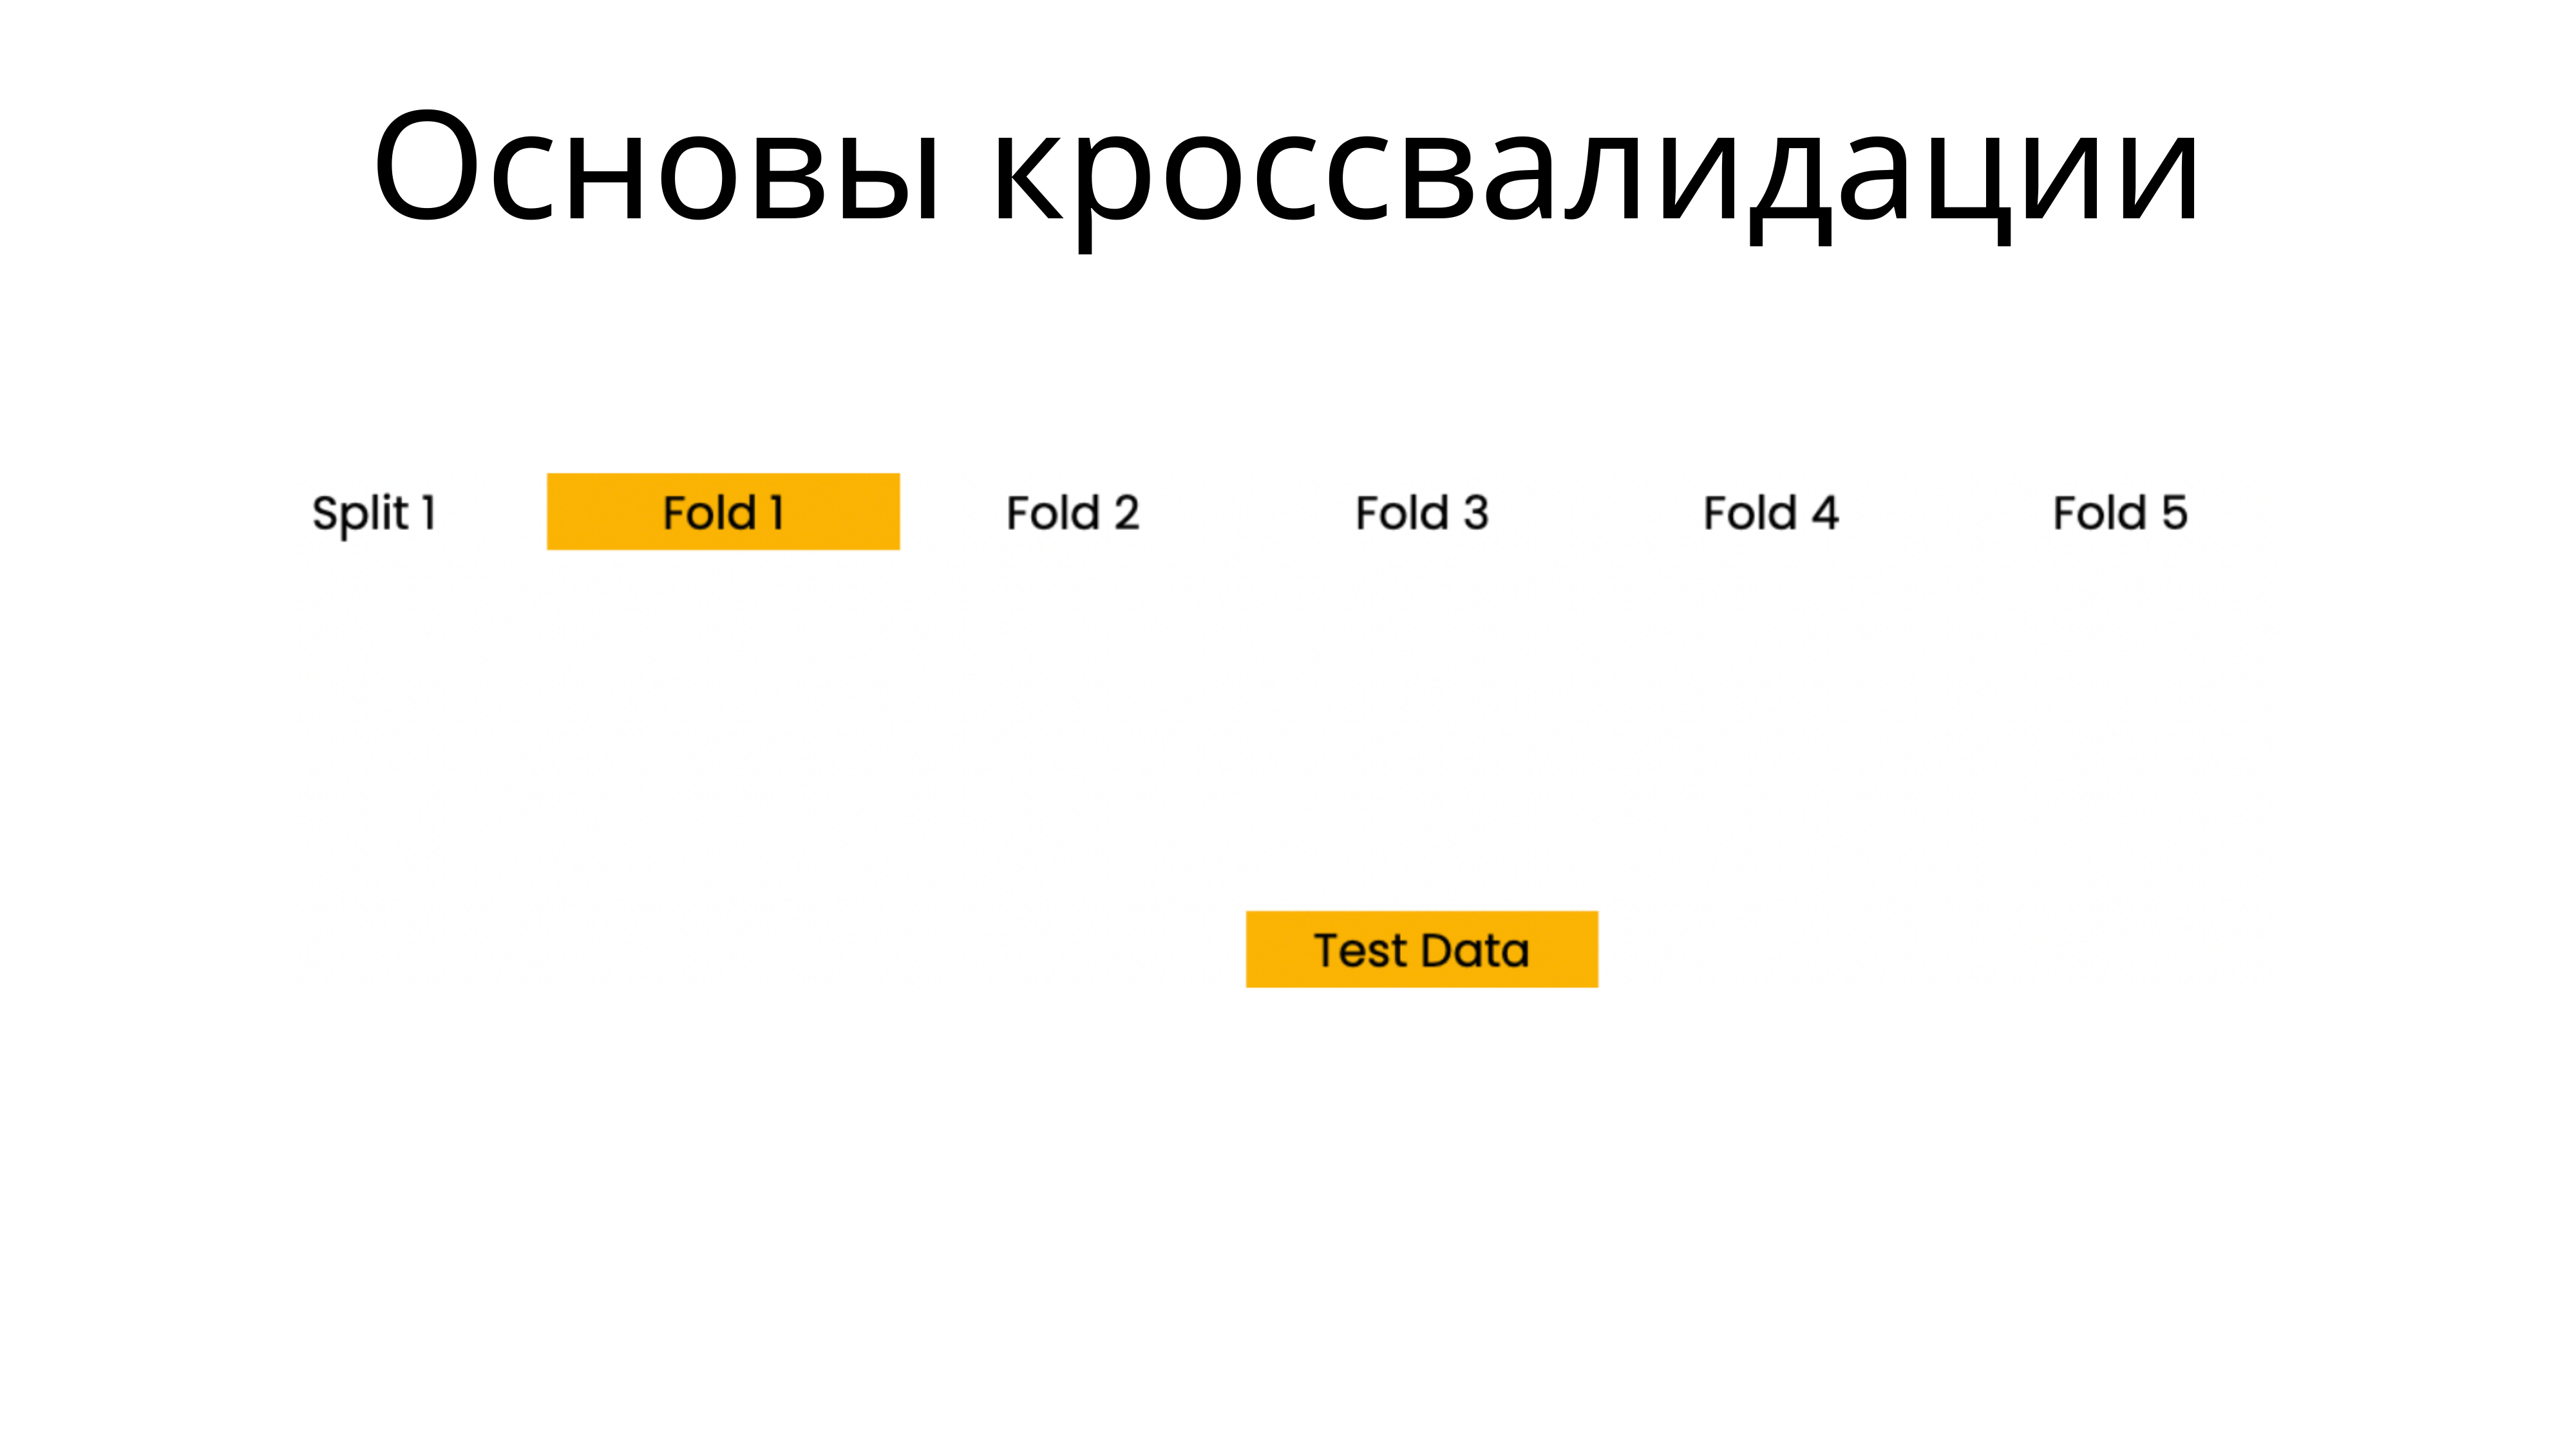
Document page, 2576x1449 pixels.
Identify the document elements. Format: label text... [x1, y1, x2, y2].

text_box Основы кроссвалидации [1, 37, 2575, 279]
picture [295, 468, 2281, 1032]
